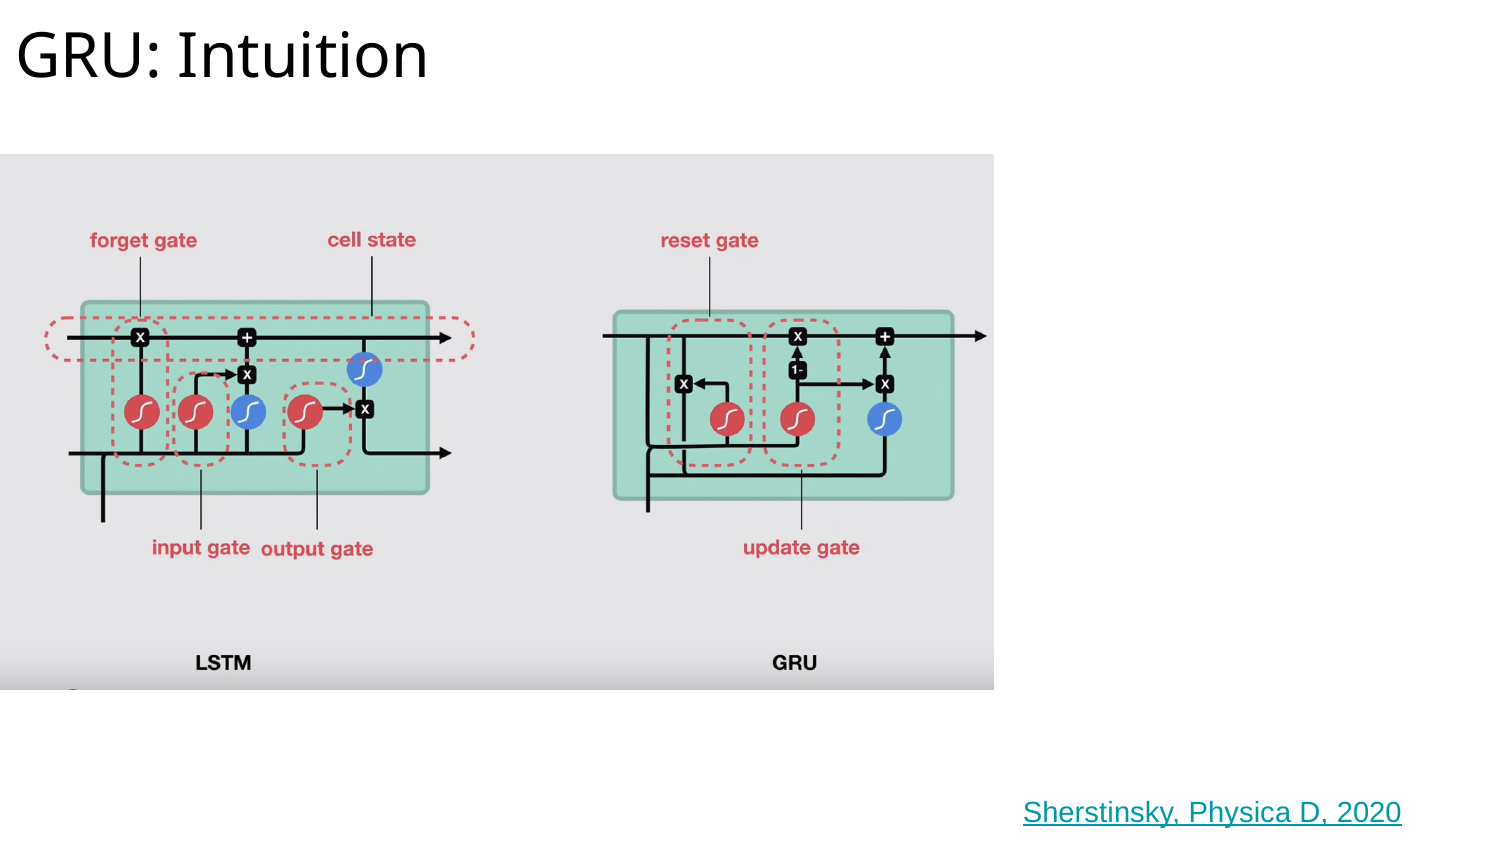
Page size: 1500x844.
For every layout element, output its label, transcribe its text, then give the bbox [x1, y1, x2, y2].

picture [0, 154, 994, 690]
title GRU: Intuition [0, 0, 1398, 193]
text_box Sherstinsky, Physica D, 2020 [1007, 778, 1500, 843]
